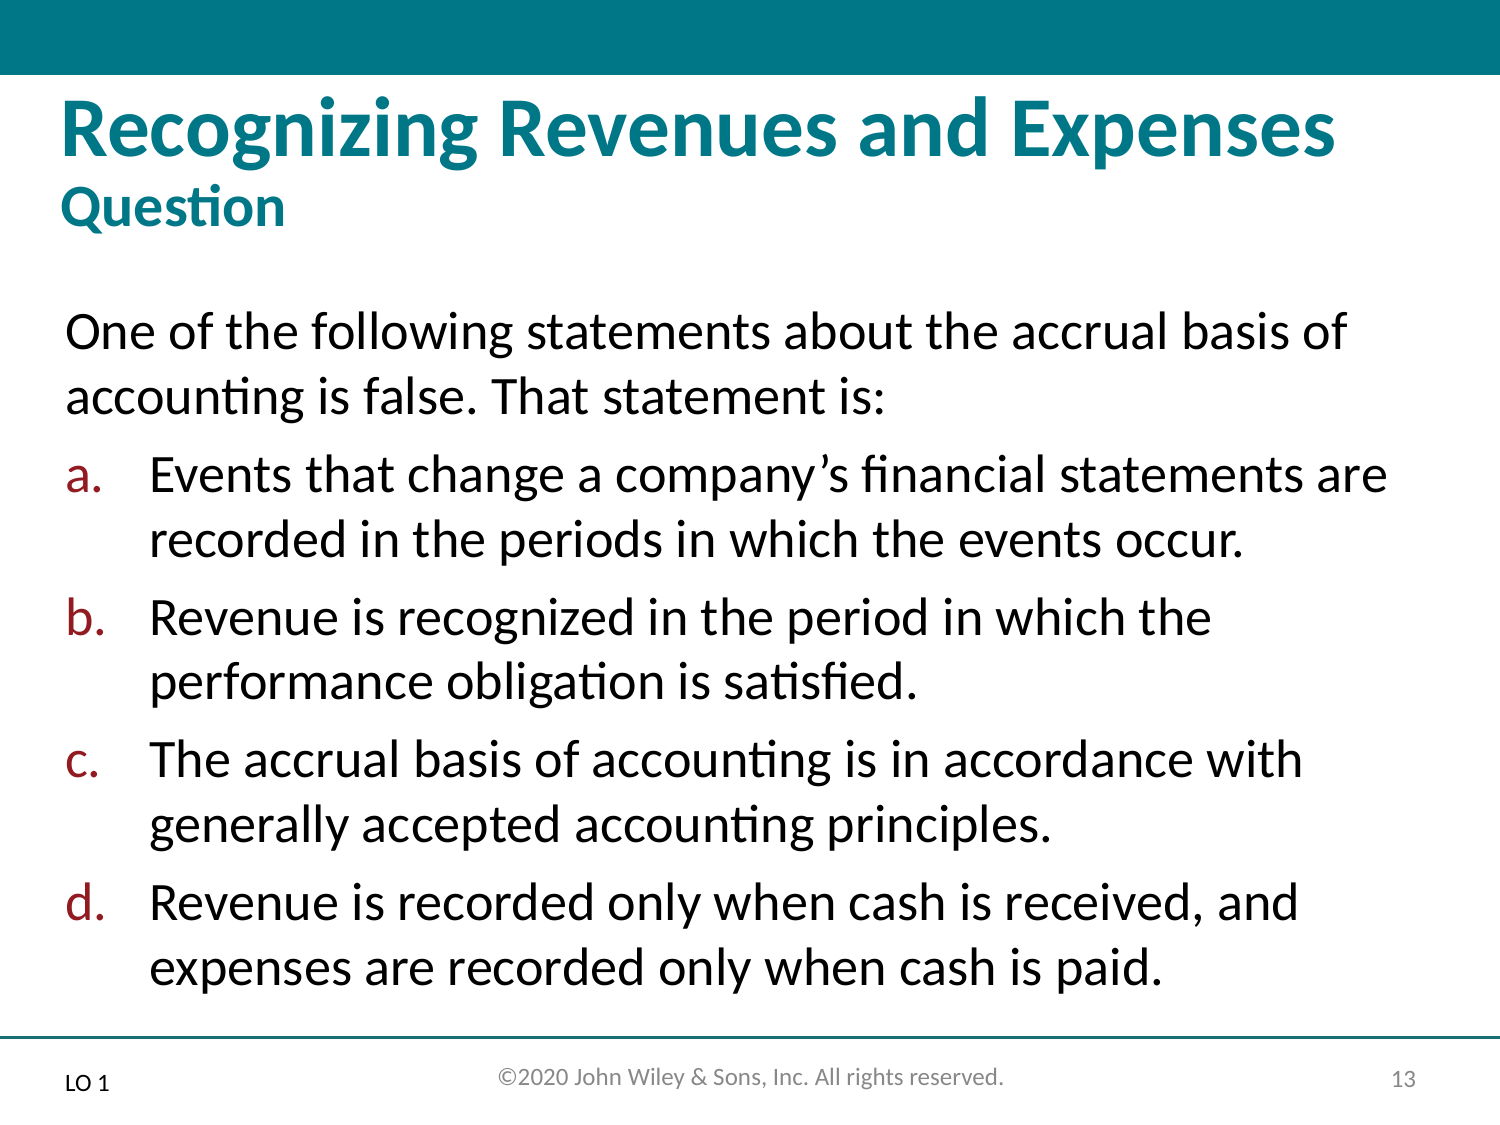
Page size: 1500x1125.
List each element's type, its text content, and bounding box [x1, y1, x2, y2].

title Recognizing Revenues and Expenses Question [45, 75, 1447, 250]
list LO 1 [50, 1062, 150, 1113]
list One of the following statements about the accrual basis of accounting is false. That statement is: Events that change a company’s financial statements are recorded in the periods in which the events occur. Revenue is recognized in the period in which the performance obligation is satisfied. The accrual basis of accounting is in accordance with generally accepted accounting principles. Revenue is recorded only when cash is received, and expenses are recorded only when cash is paid. [50, 287, 1450, 1025]
